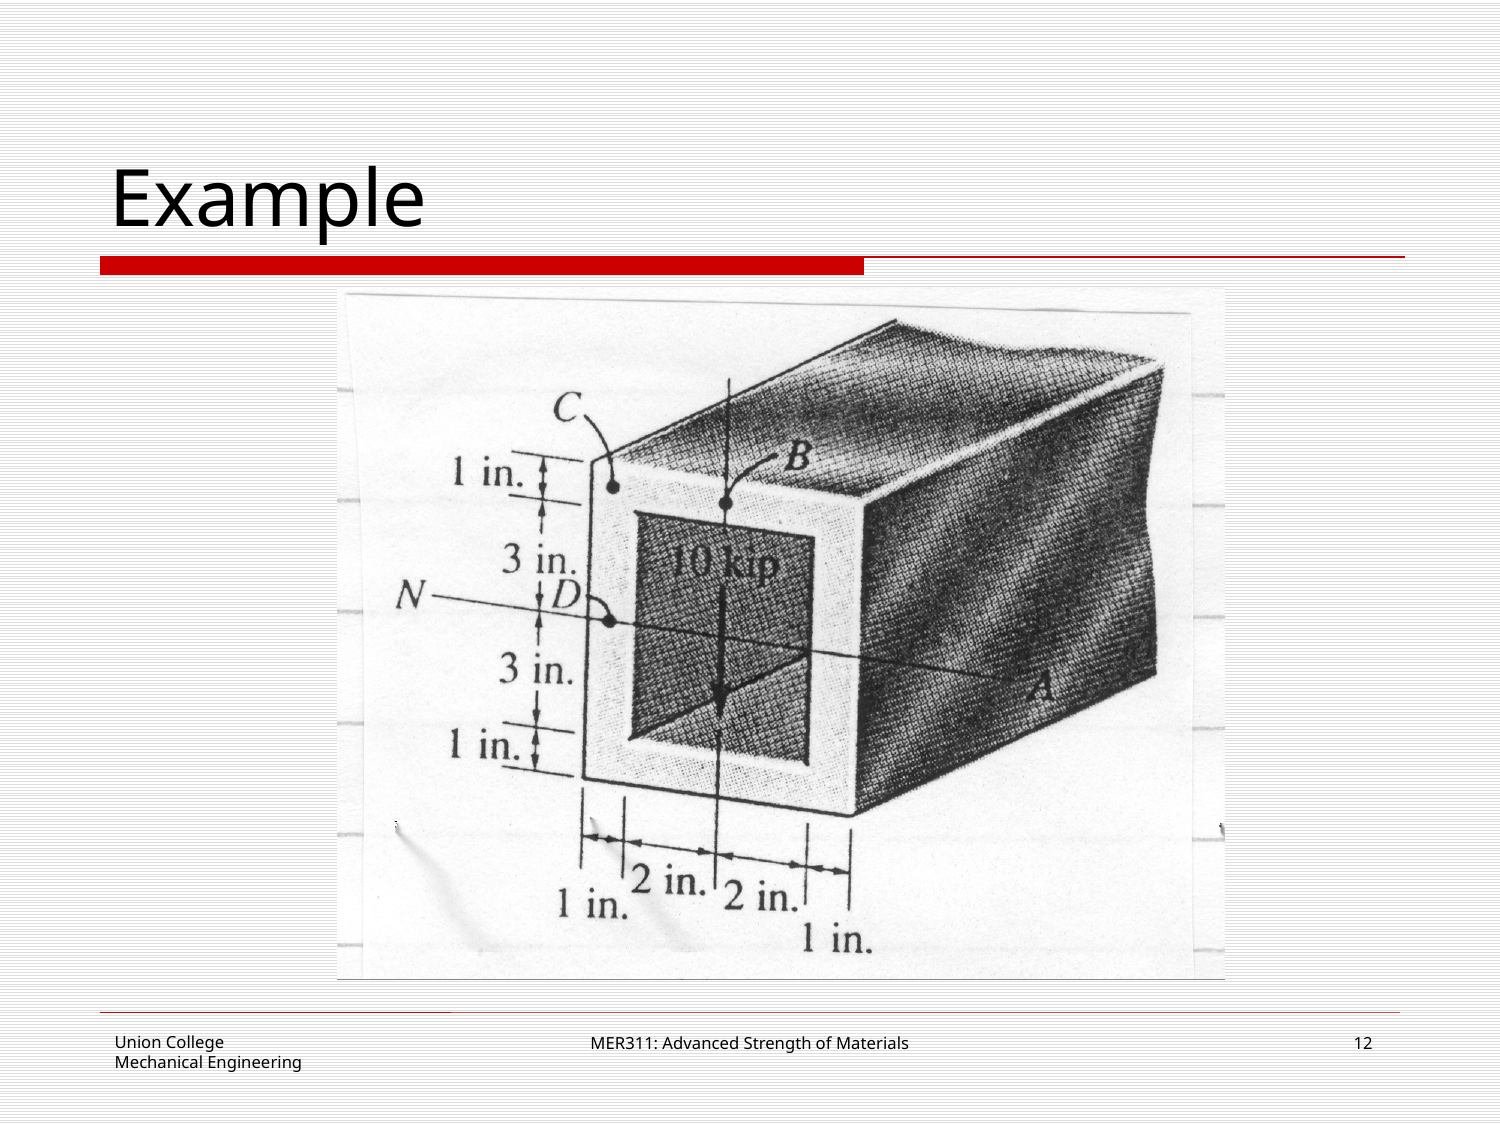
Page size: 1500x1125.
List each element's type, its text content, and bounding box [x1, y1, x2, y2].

slide_number 12 [1074, 1024, 1388, 1101]
footer MER311: Advanced Strength of Materials [512, 1024, 988, 1101]
picture [337, 287, 1226, 981]
title Example [93, 49, 1407, 250]
